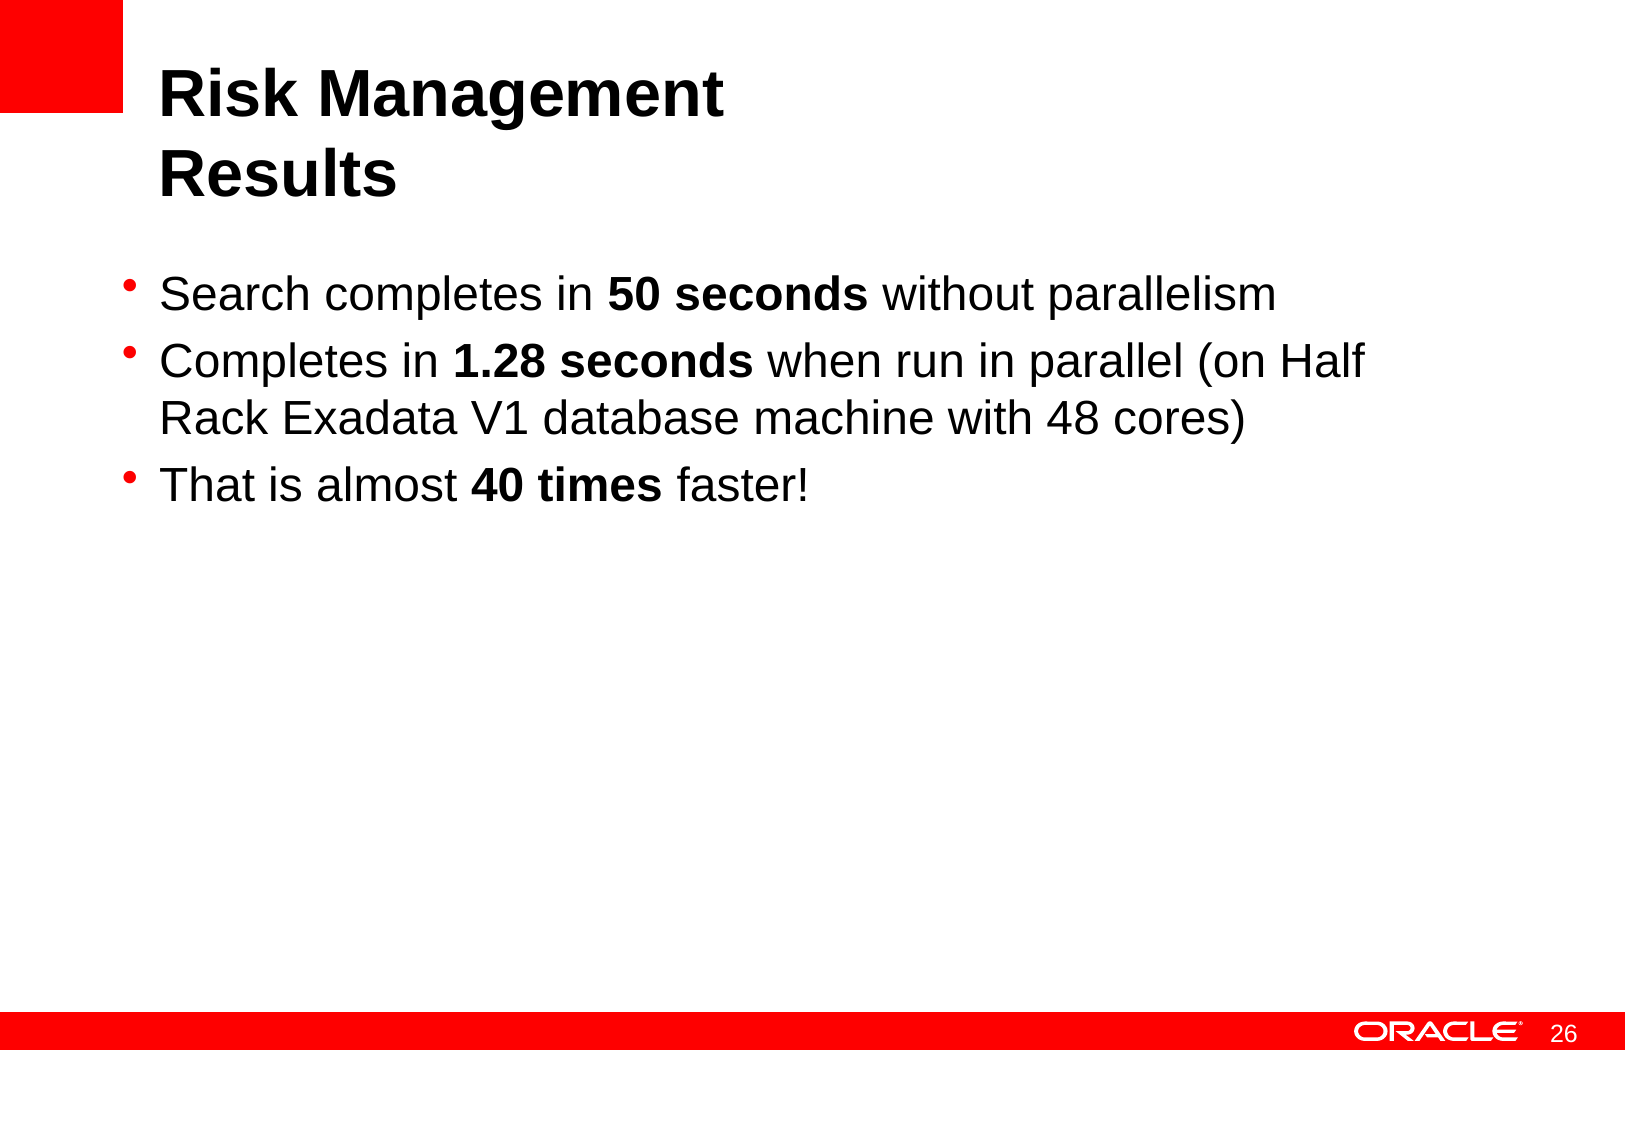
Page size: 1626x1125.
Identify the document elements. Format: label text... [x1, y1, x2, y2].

list Search completes in 50 seconds without parallelism Completes in 1.28 seconds when run in parallel (on Half Rack Exadata V1 database machine with 48 cores) That is almost 40 times faster! [121, 262, 1462, 976]
title Risk Management Results [157, 49, 1506, 205]
picture [0, 1012, 1625, 1050]
picture [0, 0, 123, 113]
